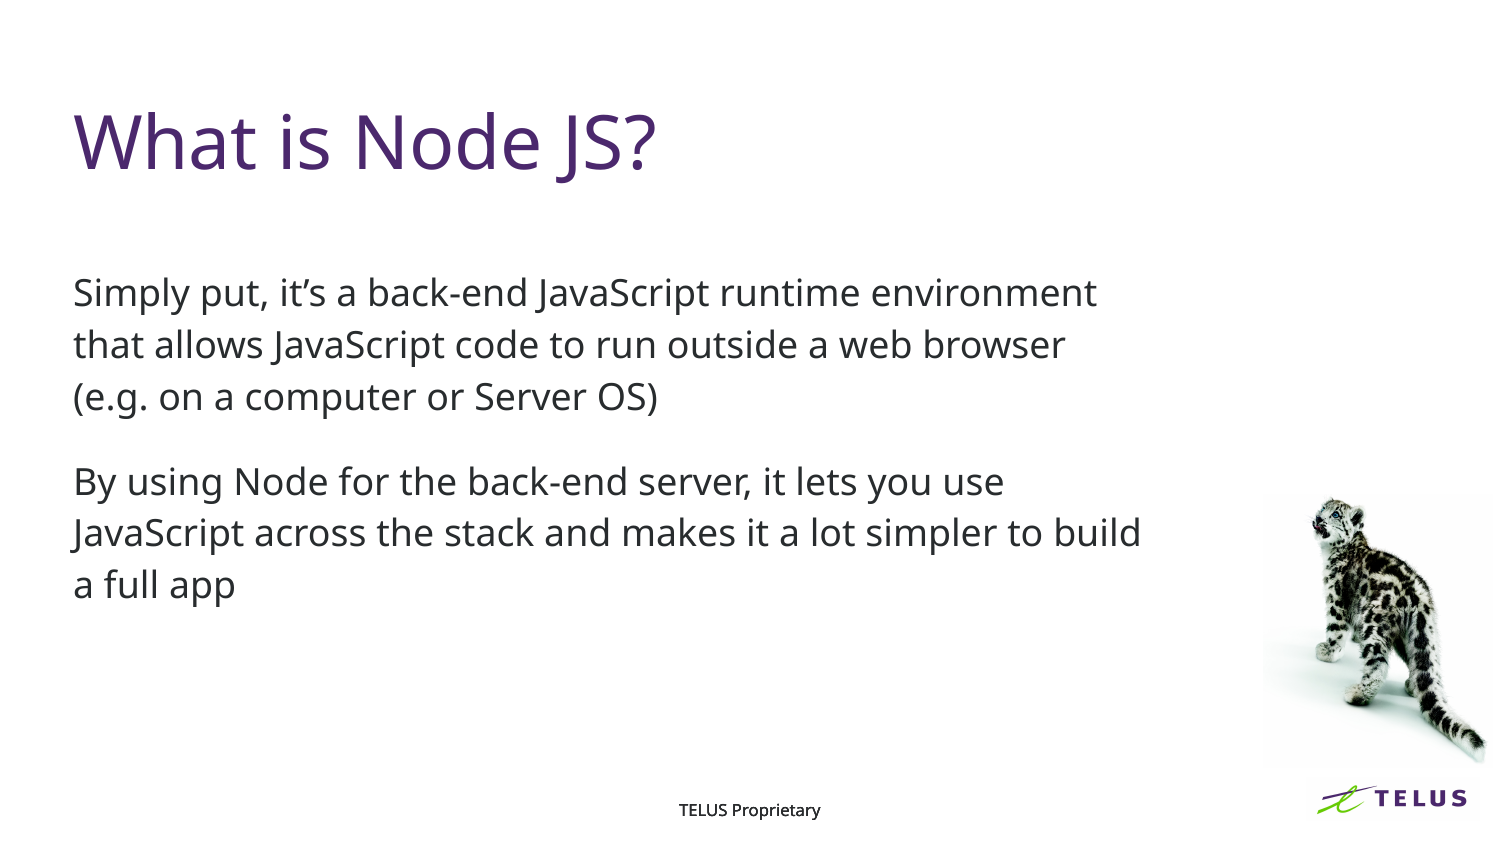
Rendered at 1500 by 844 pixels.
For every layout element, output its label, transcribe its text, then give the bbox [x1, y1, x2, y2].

text_box TELUS Proprietary [589, 788, 911, 832]
picture [1262, 494, 1493, 768]
title What is Node JS? [58, 79, 953, 179]
list Simply put, it’s a back-end JavaScript runtime environment that allows JavaScript code to run outside a web browser (e.g. on a computer or Server OS) By using Node for the back-end server, it lets you use JavaScript across the stack and makes it a lot simpler to build a full app [58, 254, 1167, 712]
picture [1306, 776, 1481, 821]
